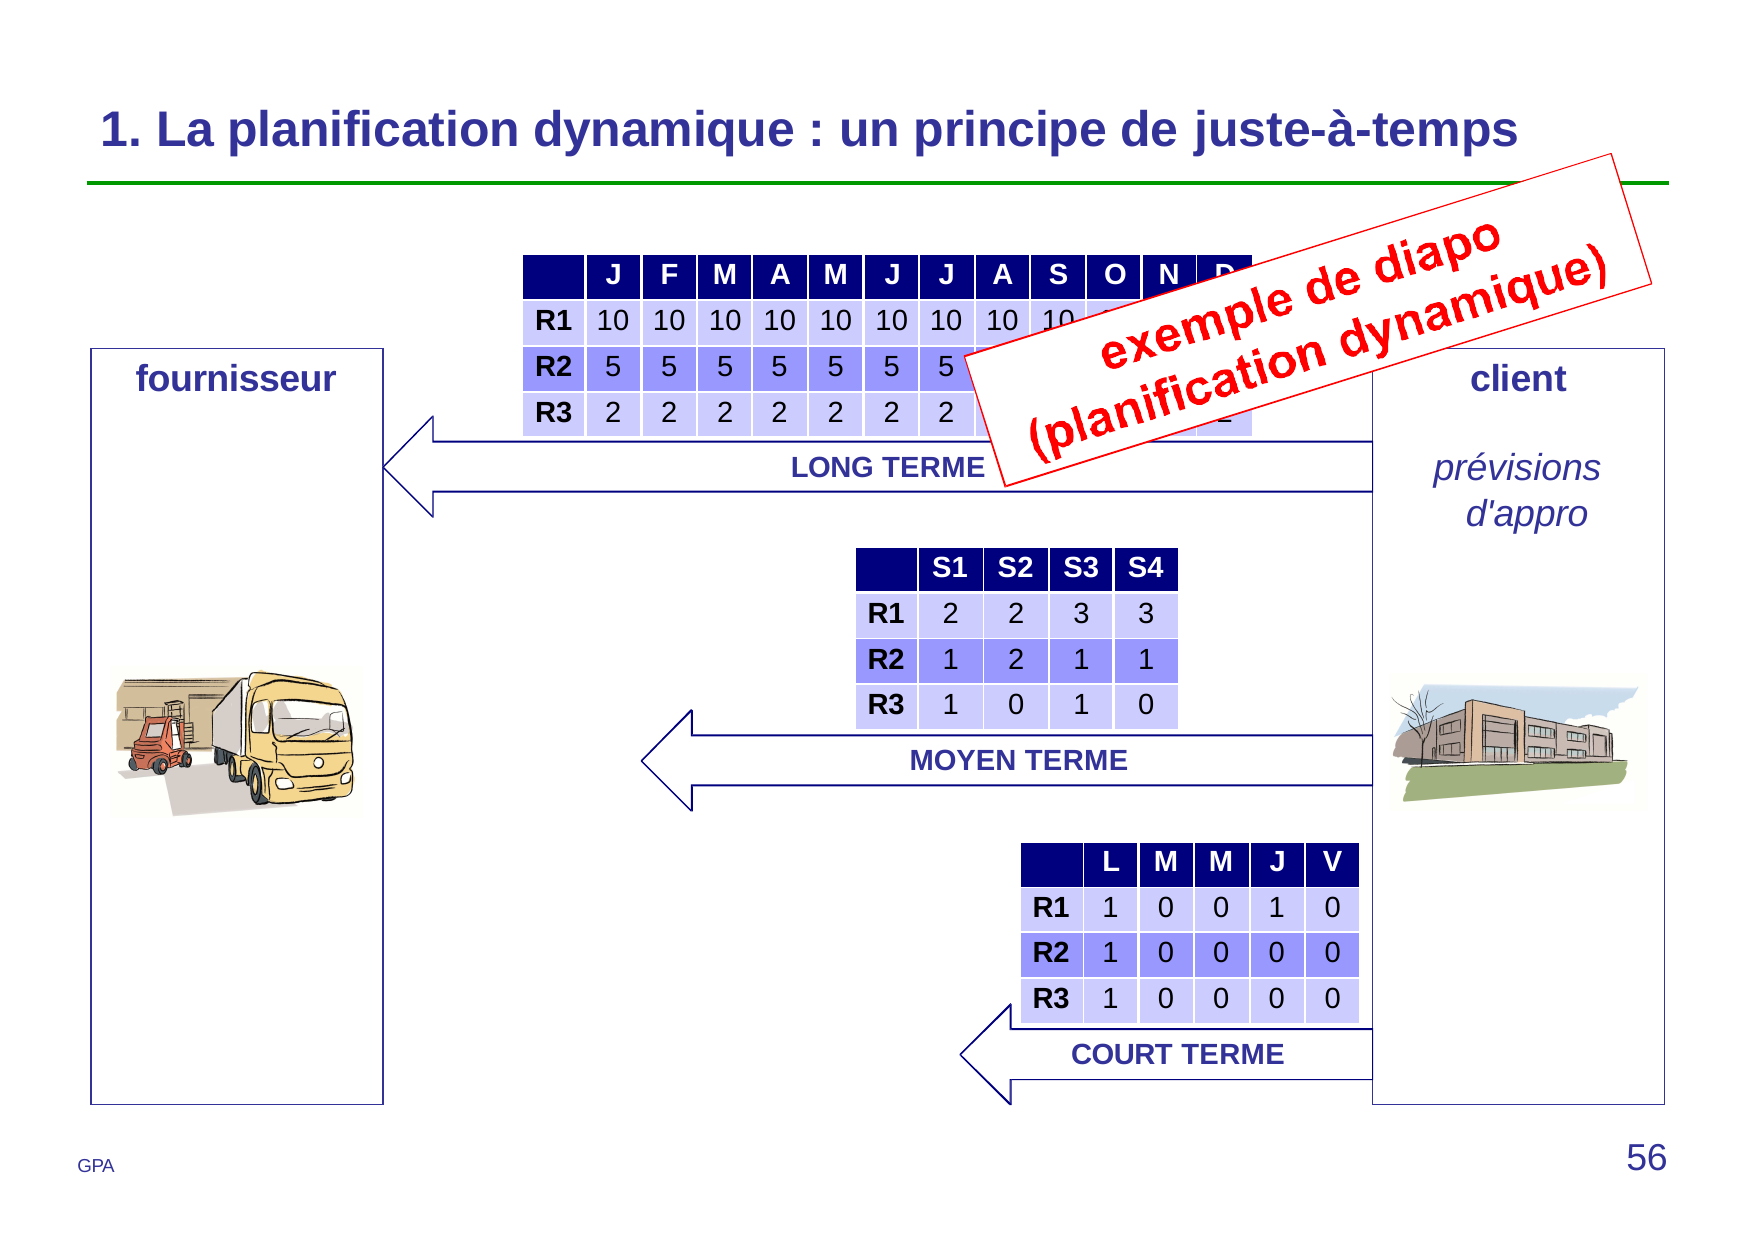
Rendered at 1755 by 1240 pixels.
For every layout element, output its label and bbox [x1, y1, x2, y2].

table_cell [1251, 933, 1304, 977]
table_cell [753, 301, 807, 345]
table_cell [976, 399, 988, 436]
table_header [587, 255, 640, 299]
footer [75, 1153, 431, 1240]
table_cell [1140, 888, 1193, 931]
table_cell [856, 594, 917, 638]
table_cell [1084, 933, 1137, 977]
table_cell [1195, 888, 1249, 931]
table_cell [976, 301, 1029, 345]
table_cell [919, 594, 983, 638]
table_cell [753, 393, 807, 436]
table_cell [865, 347, 918, 391]
table_header [1140, 843, 1193, 887]
table_cell [523, 393, 584, 436]
table_cell [587, 347, 640, 391]
table_cell [643, 347, 696, 391]
table_header [1251, 843, 1304, 887]
table_cell [1306, 933, 1359, 977]
table_cell [523, 347, 584, 391]
table_cell [698, 301, 751, 345]
table_header [865, 255, 918, 299]
table_cell [865, 301, 918, 345]
table_header [976, 255, 1029, 299]
table_header [643, 255, 696, 299]
table_cell [984, 594, 1048, 638]
table_cell [976, 347, 987, 351]
table_header [1021, 843, 1083, 887]
table_header [753, 255, 807, 299]
table_cell [856, 685, 917, 729]
table_cell [1195, 979, 1249, 1023]
text_box [90, 153, 1665, 1106]
table_header [809, 255, 862, 299]
table_cell [1115, 594, 1178, 638]
table_cell [1084, 888, 1137, 931]
table_header [920, 255, 974, 299]
table_cell [1251, 979, 1304, 1023]
table_header [984, 548, 1048, 591]
table_cell [523, 301, 584, 345]
table_cell [1050, 594, 1112, 638]
table_cell [643, 393, 696, 436]
table_cell [919, 639, 983, 683]
table_cell [1140, 933, 1193, 977]
table_cell [809, 301, 862, 345]
table_cell [643, 301, 696, 345]
table_cell [698, 393, 751, 436]
table_cell [809, 347, 862, 391]
table_cell [919, 685, 983, 729]
title [98, 94, 1526, 304]
table_header [1115, 548, 1178, 591]
table_header [698, 255, 751, 299]
table_cell [1251, 888, 1304, 931]
table_cell [856, 639, 917, 683]
table_cell [984, 639, 1048, 683]
table_cell [587, 301, 640, 345]
table_cell [865, 393, 918, 436]
table_cell [1021, 933, 1083, 977]
table_cell [920, 347, 974, 391]
table_cell [1306, 888, 1359, 931]
table_cell [1021, 888, 1083, 931]
table_header [1306, 843, 1359, 887]
table_cell [1050, 685, 1112, 729]
table_cell [753, 347, 807, 391]
table_header [1084, 843, 1137, 887]
table_cell [1050, 639, 1112, 683]
table_cell [1306, 979, 1359, 1023]
table_cell [1084, 979, 1137, 1023]
table_cell [1115, 639, 1178, 683]
table_cell [1021, 979, 1083, 1023]
table_cell [920, 393, 974, 436]
table_cell [984, 685, 1048, 729]
table_cell [698, 347, 751, 391]
table_header [856, 548, 917, 591]
table_cell [809, 393, 862, 436]
table_cell [1140, 979, 1193, 1023]
table_header [919, 548, 983, 591]
table_cell [1195, 933, 1249, 977]
table_header [523, 255, 584, 299]
table_cell [920, 301, 974, 345]
table_cell [1115, 685, 1178, 729]
table_header [1195, 843, 1249, 887]
table_cell [587, 393, 640, 436]
table_header [1050, 548, 1112, 591]
slide_number [1622, 1134, 1673, 1240]
